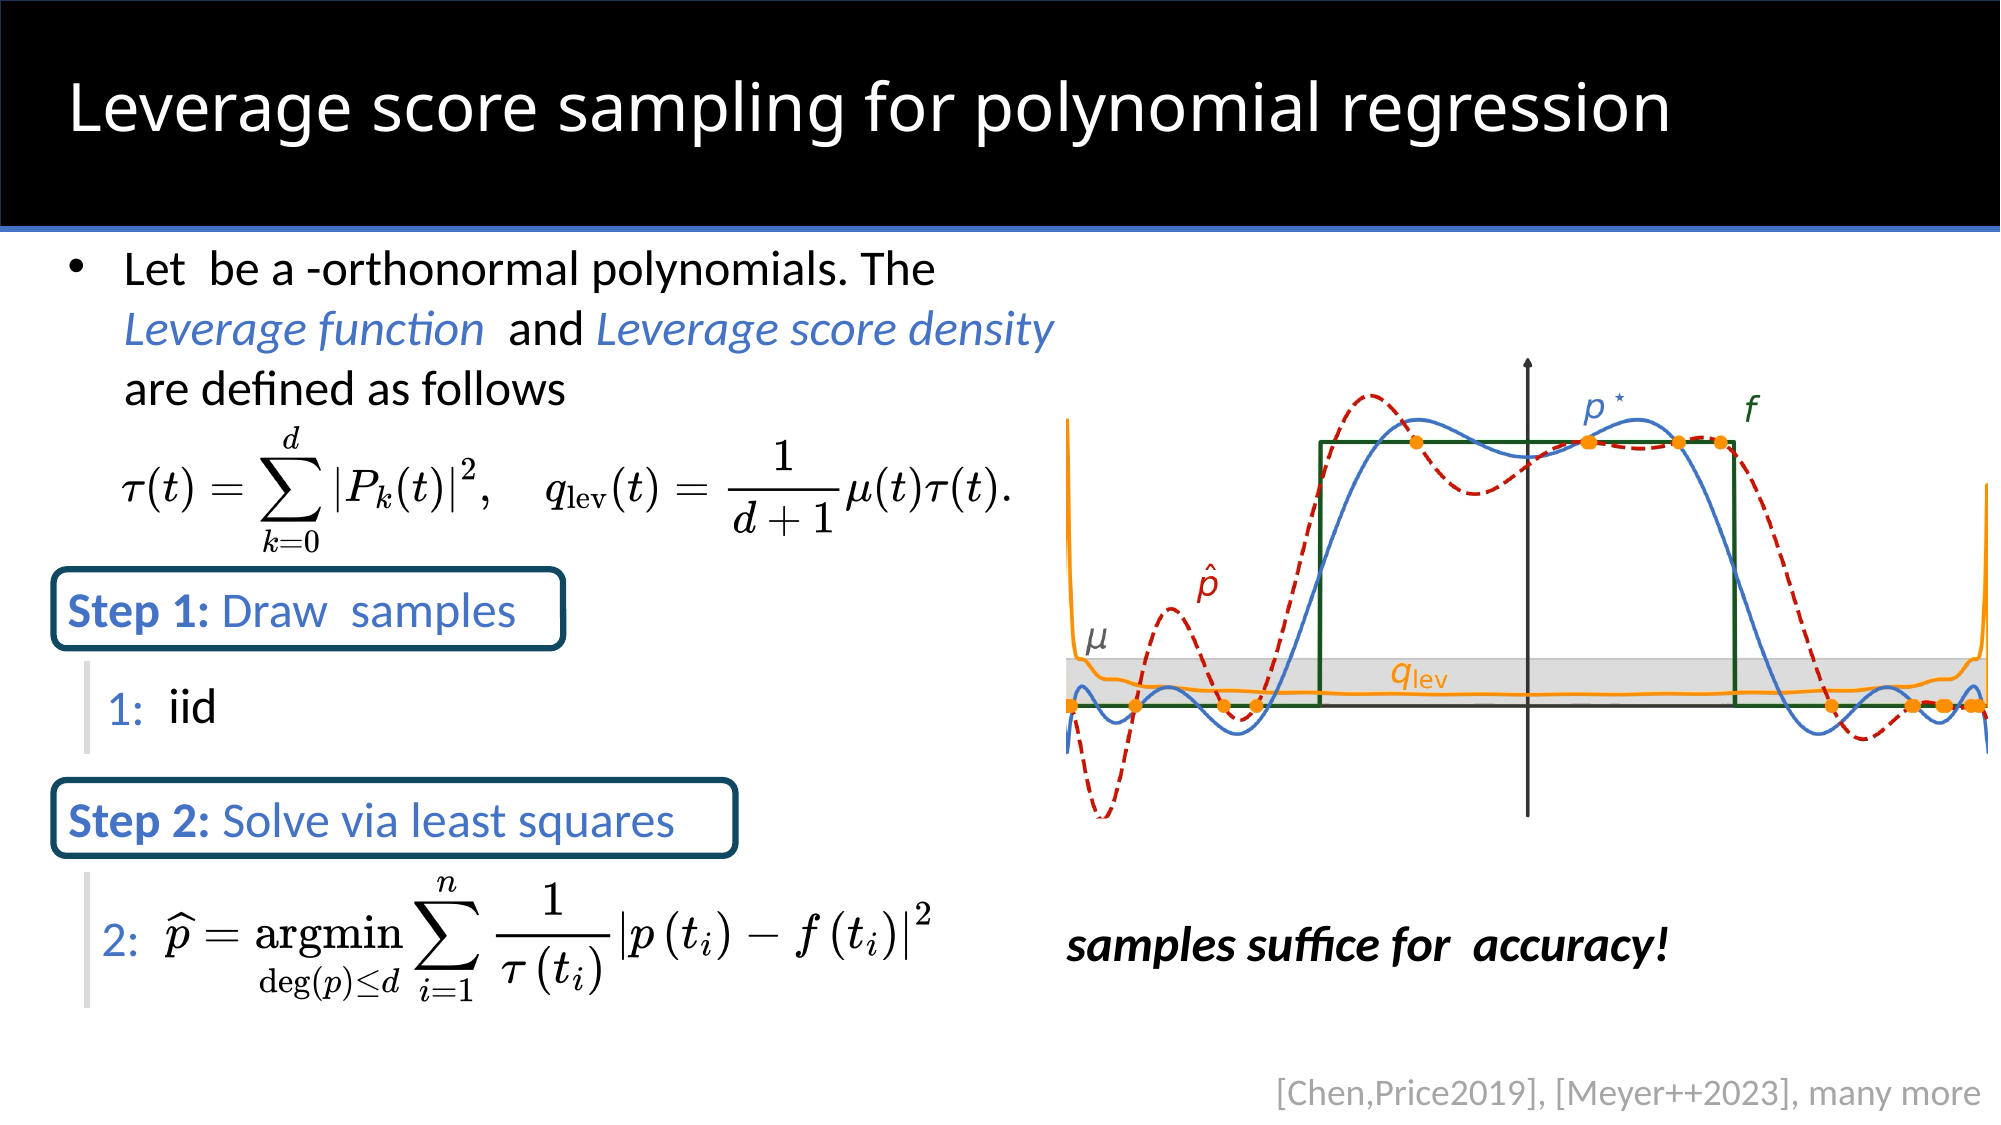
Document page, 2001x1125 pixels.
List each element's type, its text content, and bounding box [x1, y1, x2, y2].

picture [121, 421, 1013, 559]
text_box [53, 780, 955, 1009]
picture [1055, 342, 1997, 828]
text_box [0, 0, 2000, 229]
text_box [1067, 352, 1989, 819]
text_box [Chen,Price2019], [Meyer++2023], many more [1252, 1060, 2000, 1121]
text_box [52, 569, 1067, 754]
